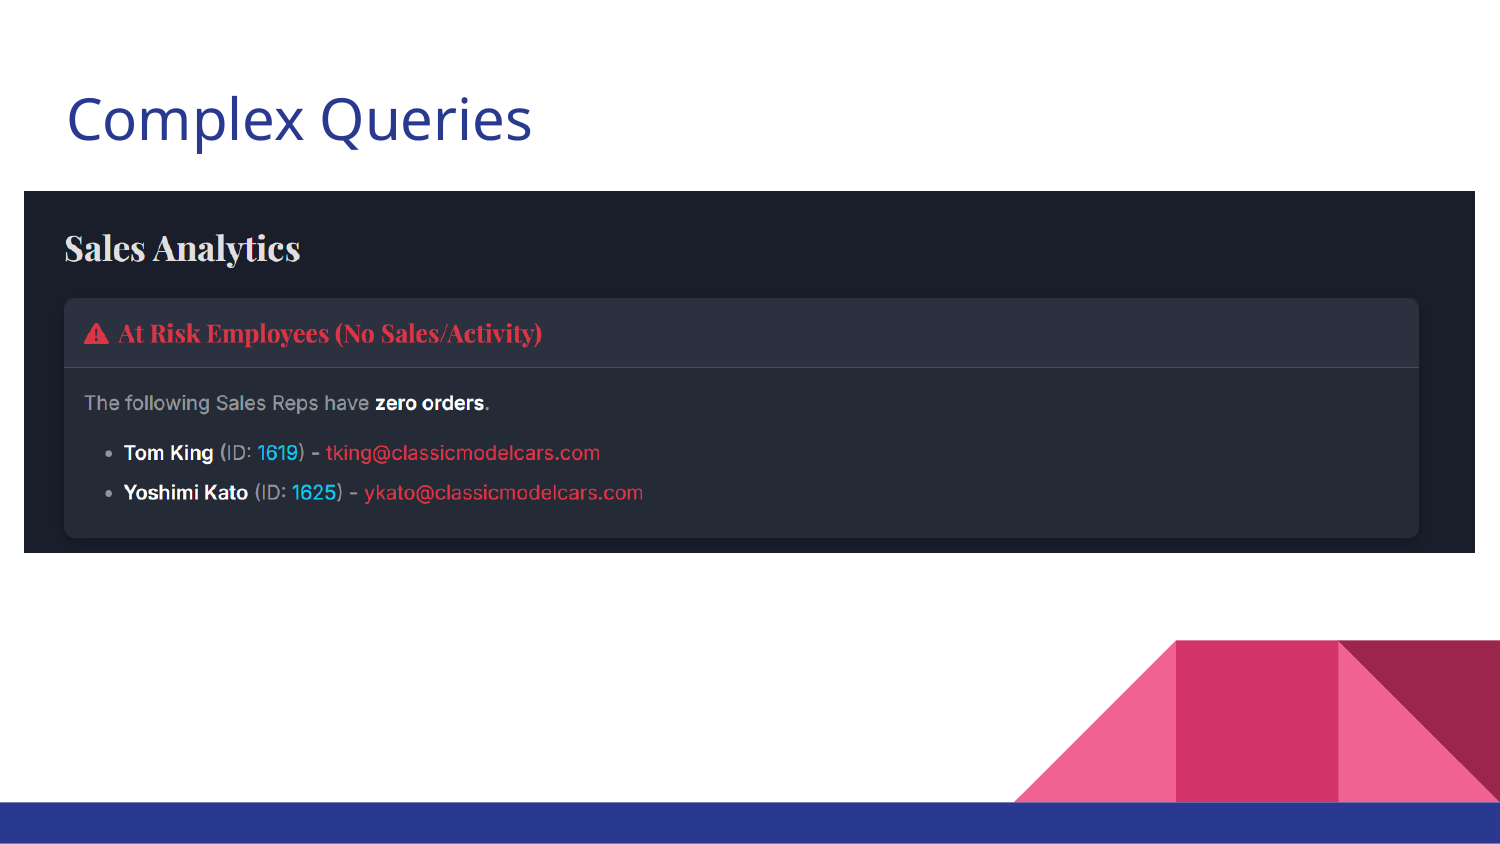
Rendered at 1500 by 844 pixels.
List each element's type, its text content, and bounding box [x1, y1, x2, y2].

title Complex Queries [51, 67, 1449, 167]
picture [24, 191, 1476, 553]
